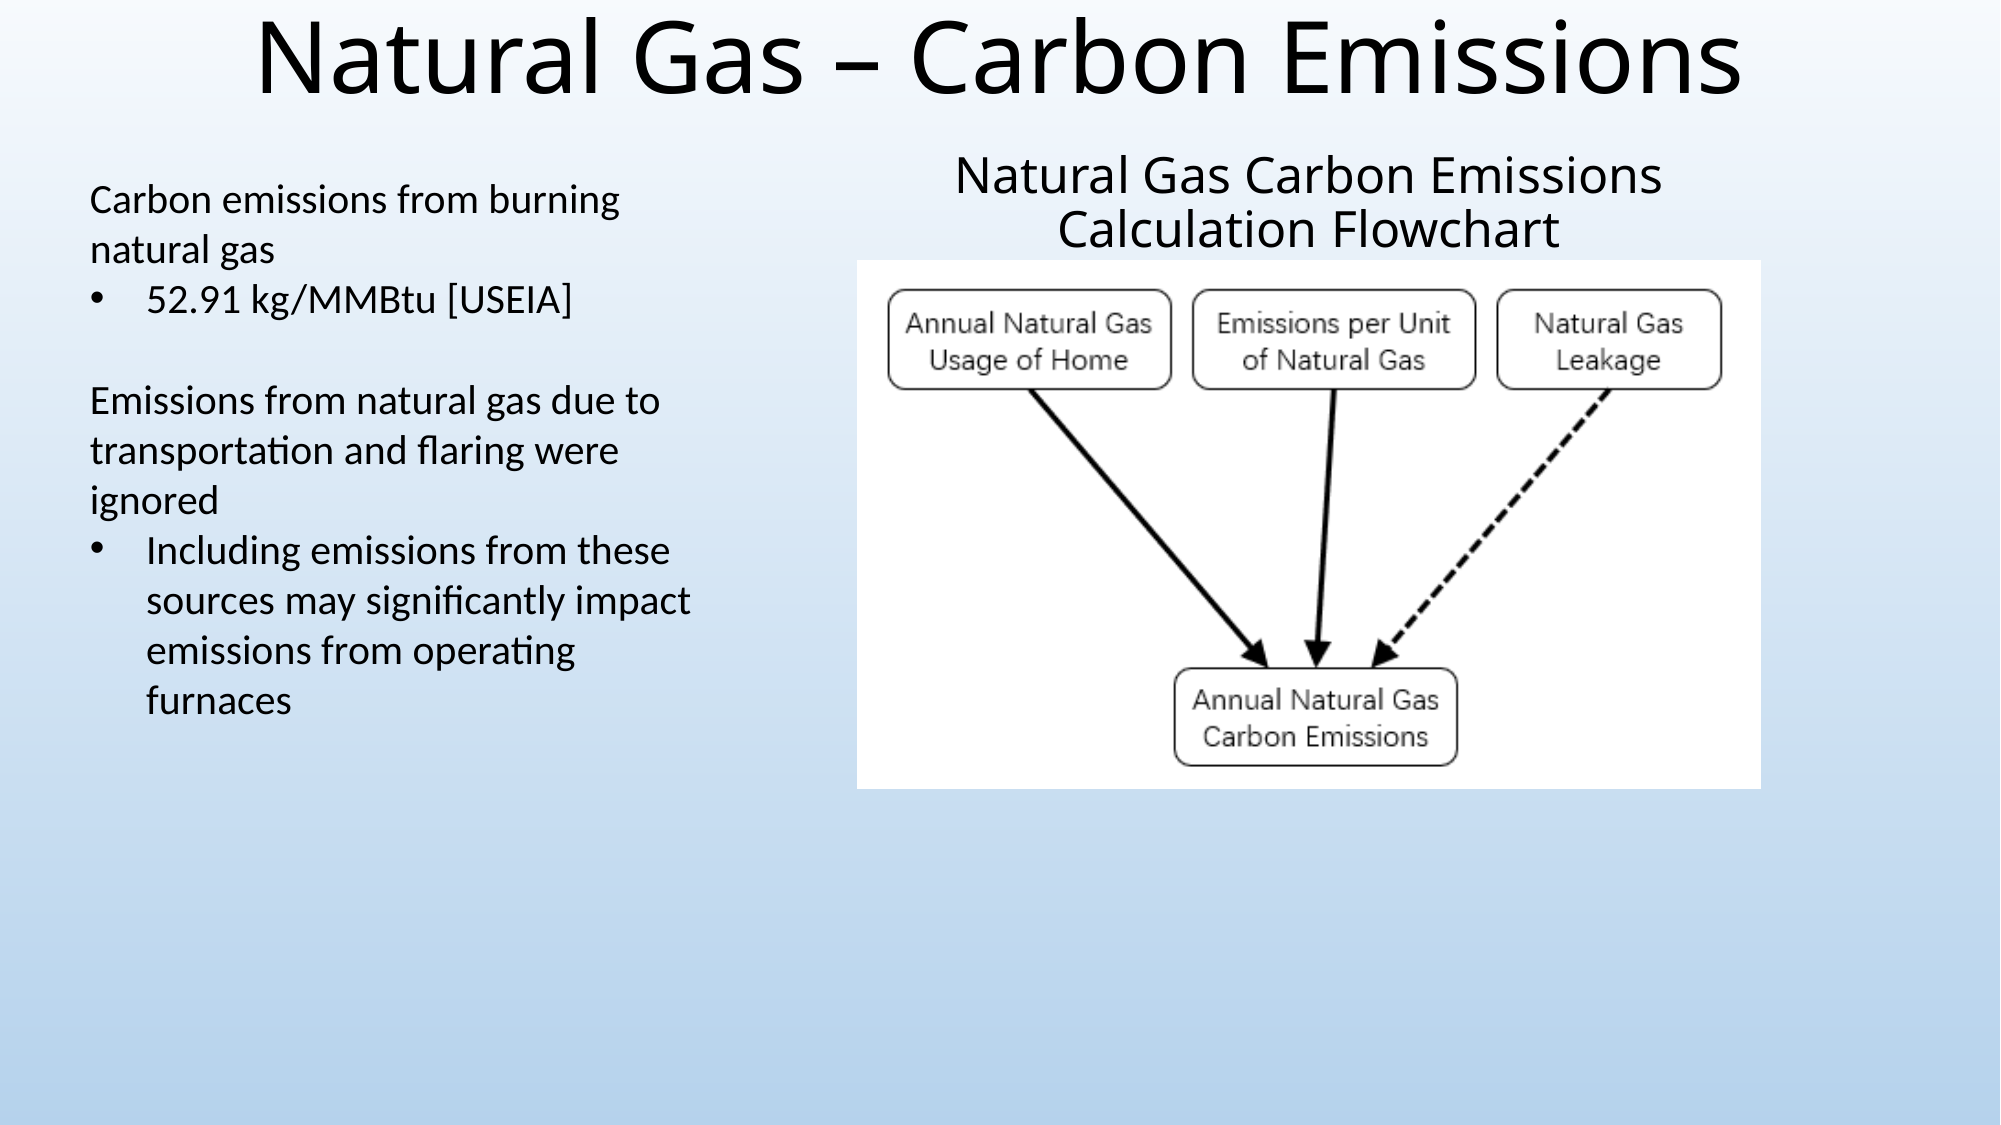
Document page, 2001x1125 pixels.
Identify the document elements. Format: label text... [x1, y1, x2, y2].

text_box Carbon emissions from burning natural gas 52.91 kg/MMBtu [USEIA] Emissions from natural gas due to transportation and flaring were ignored Including emissions from these sources may significantly impact emissions from operating furnaces [0, 164, 746, 730]
picture [857, 260, 1761, 789]
text_box Natural Gas Carbon Emissions Calculation Flowchart [895, 148, 1723, 260]
title Natural Gas – Carbon Emissions [0, 0, 2000, 122]
